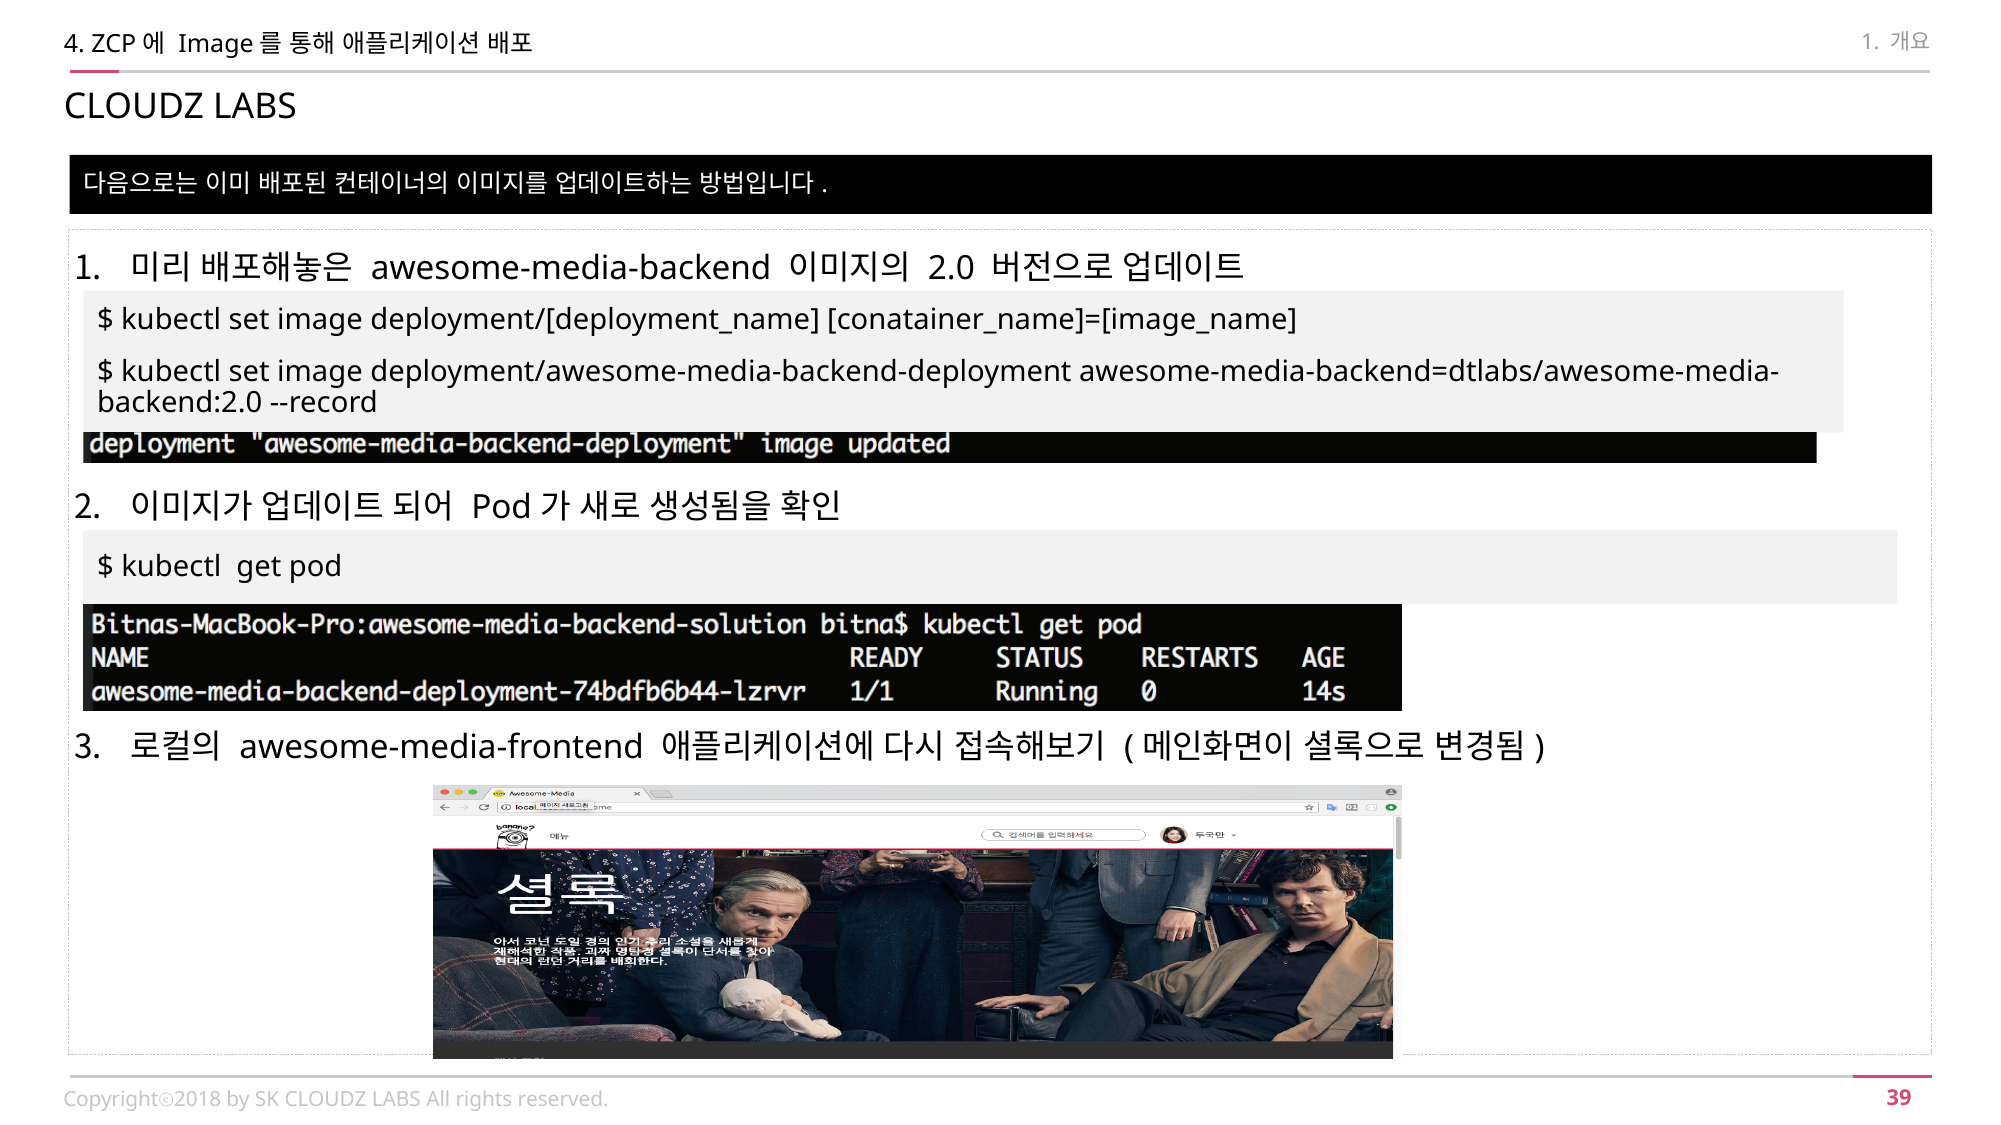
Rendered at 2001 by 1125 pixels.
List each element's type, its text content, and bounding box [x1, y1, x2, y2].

picture [433, 785, 1402, 1059]
text_box 미리 배포해놓은 awesome-media-backend 이미지의 2.0 버전으로 업데이트 이미지가 업데이트 되어 Pod가 새로 생성됨을 확인 로컬의 awesome-media-frontend 애플리케이션에 다시 접속해보기 (메인화면이 셜록으로 변경됨) [59, 238, 1703, 1012]
footer Copyrightⓒ2018 by SK CLOUDZ LABS All rights reserved. [48, 1072, 1102, 1124]
text_box $ kubectl get pod [83, 530, 1898, 605]
list CLOUDZ LABS [50, 79, 1931, 144]
picture [83, 604, 1403, 711]
list 다음으로는 이미 배포된 컨테이너의 이미지를 업데이트하는 방법입니다. [69, 154, 1933, 214]
list $ kubectl set image deployment/[deployment_name] [conatainer_name]=[image_name] $ kubectl set image deployment/awesome-media-backend-deployment awesome-media-backend=dtlabs/awesome-media-backend:2.0 --record [83, 290, 1844, 433]
picture [83, 432, 1817, 463]
list 4. ZCP에 Image를 통해 애플리케이션 배포 [50, 30, 1153, 78]
list 1. 개요 [1159, 30, 1931, 79]
